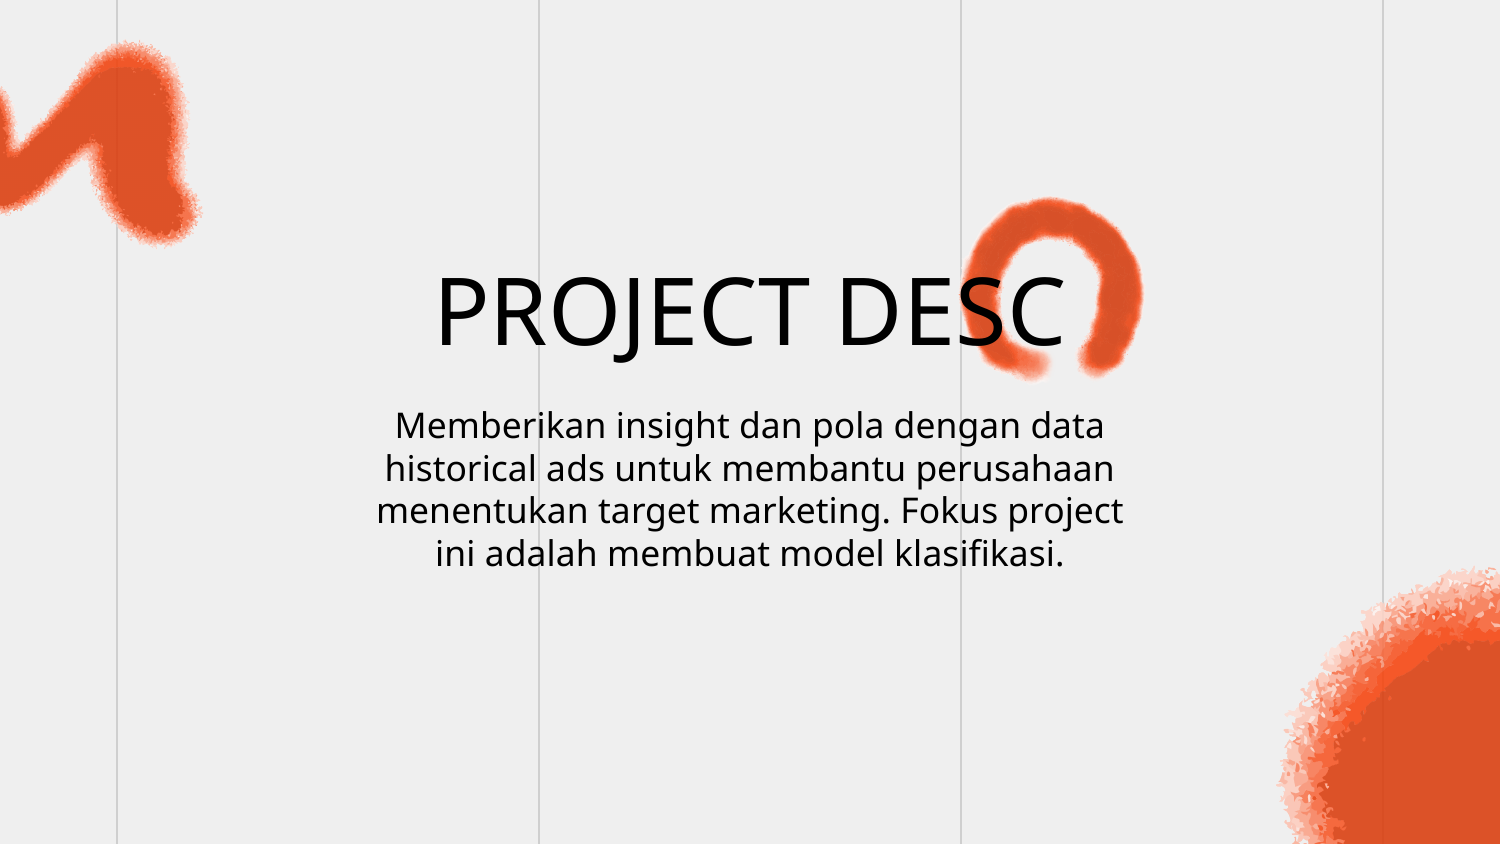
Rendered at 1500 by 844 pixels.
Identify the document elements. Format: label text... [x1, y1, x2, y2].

title PROJECT DESC [355, 253, 893, 364]
picture [845, 87, 1258, 448]
picture [1177, 514, 1500, 844]
subtitle Memberikan insight dan pola dengan data historical ads untuk membantu perusahaan menentukan target marketing. Fokus project ini adalah membuat model klasifikasi. [355, 388, 1145, 591]
picture [0, 0, 237, 351]
